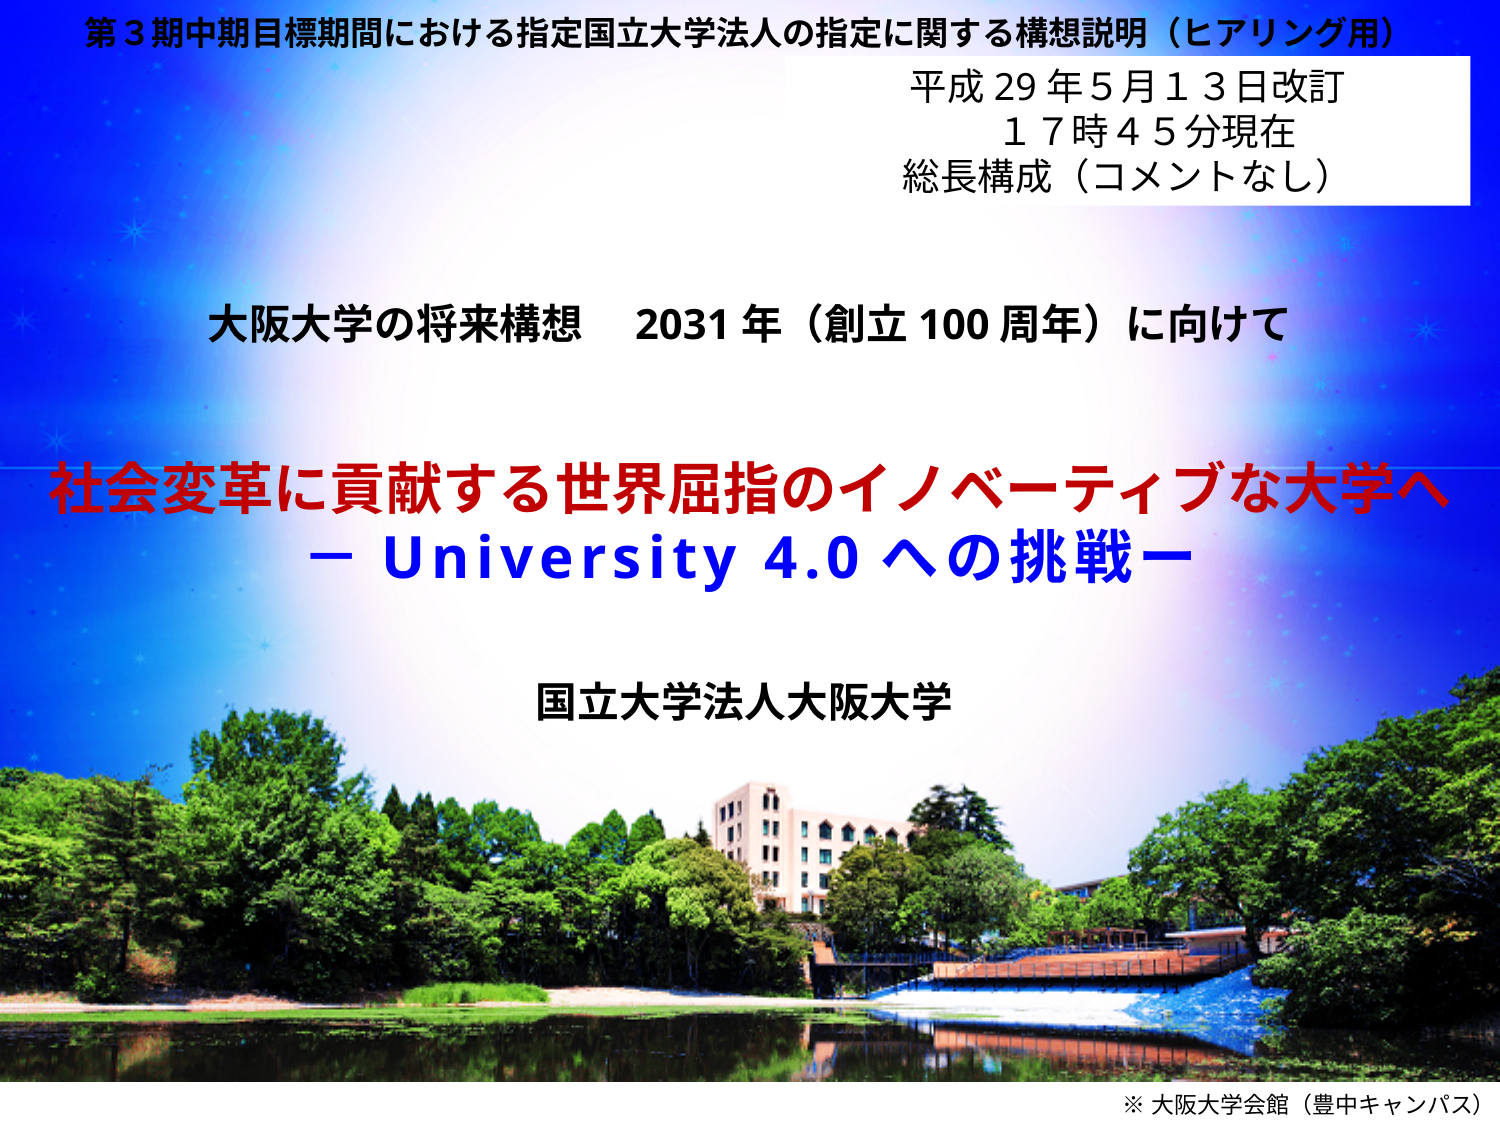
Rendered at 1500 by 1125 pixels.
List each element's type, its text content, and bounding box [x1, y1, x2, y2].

text_box ※大阪大学会館（豊中キャンパス） [983, 1082, 1500, 1125]
picture [0, 0, 1500, 1082]
